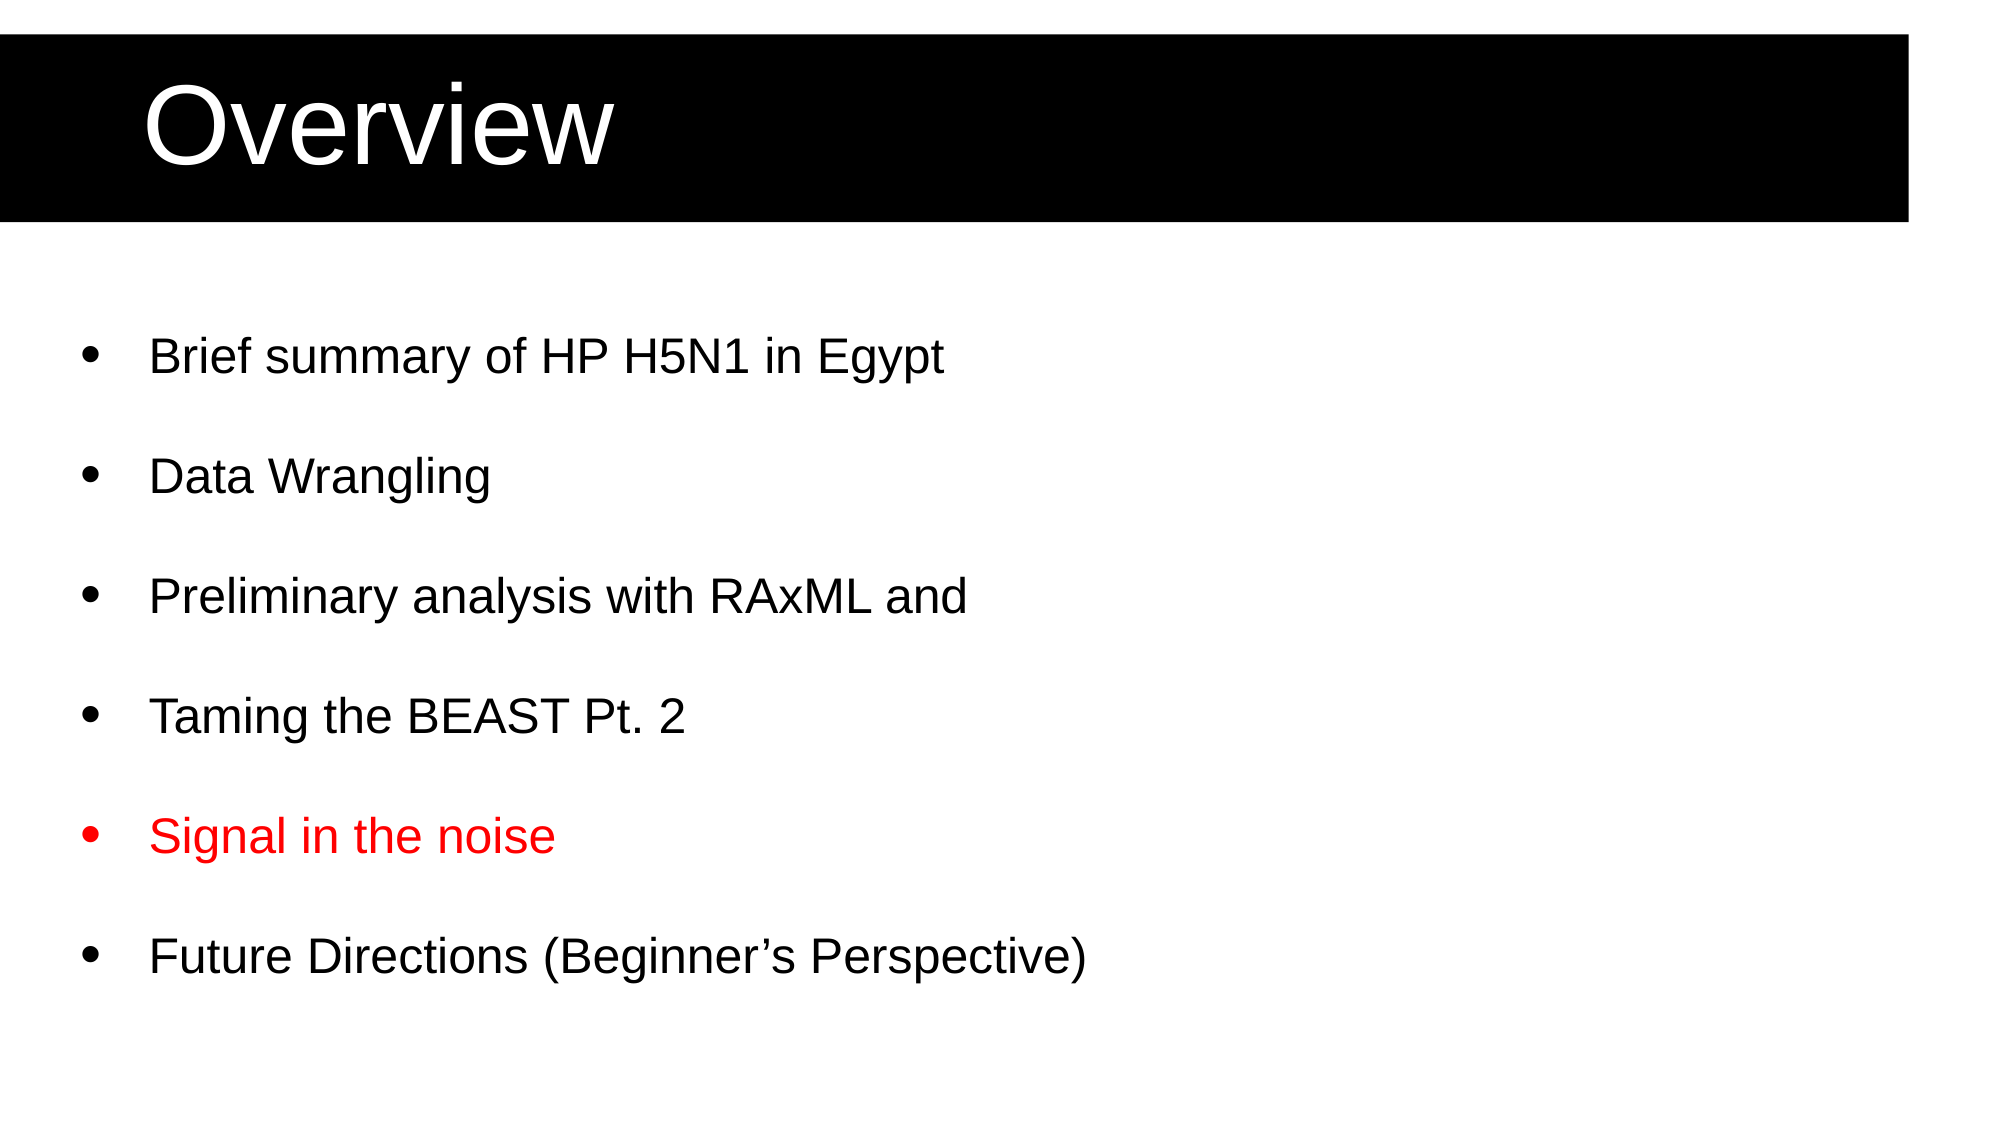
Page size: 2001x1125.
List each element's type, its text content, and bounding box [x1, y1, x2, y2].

title Overview [0, 34, 1909, 223]
list Brief summary of HP H5N1 in Egypt Data Wrangling Preliminary analysis with RAxML and Taming the BEAST Pt. 2 Signal in the noise Future Directions (Beginner’s Perspective) [65, 255, 1111, 1019]
